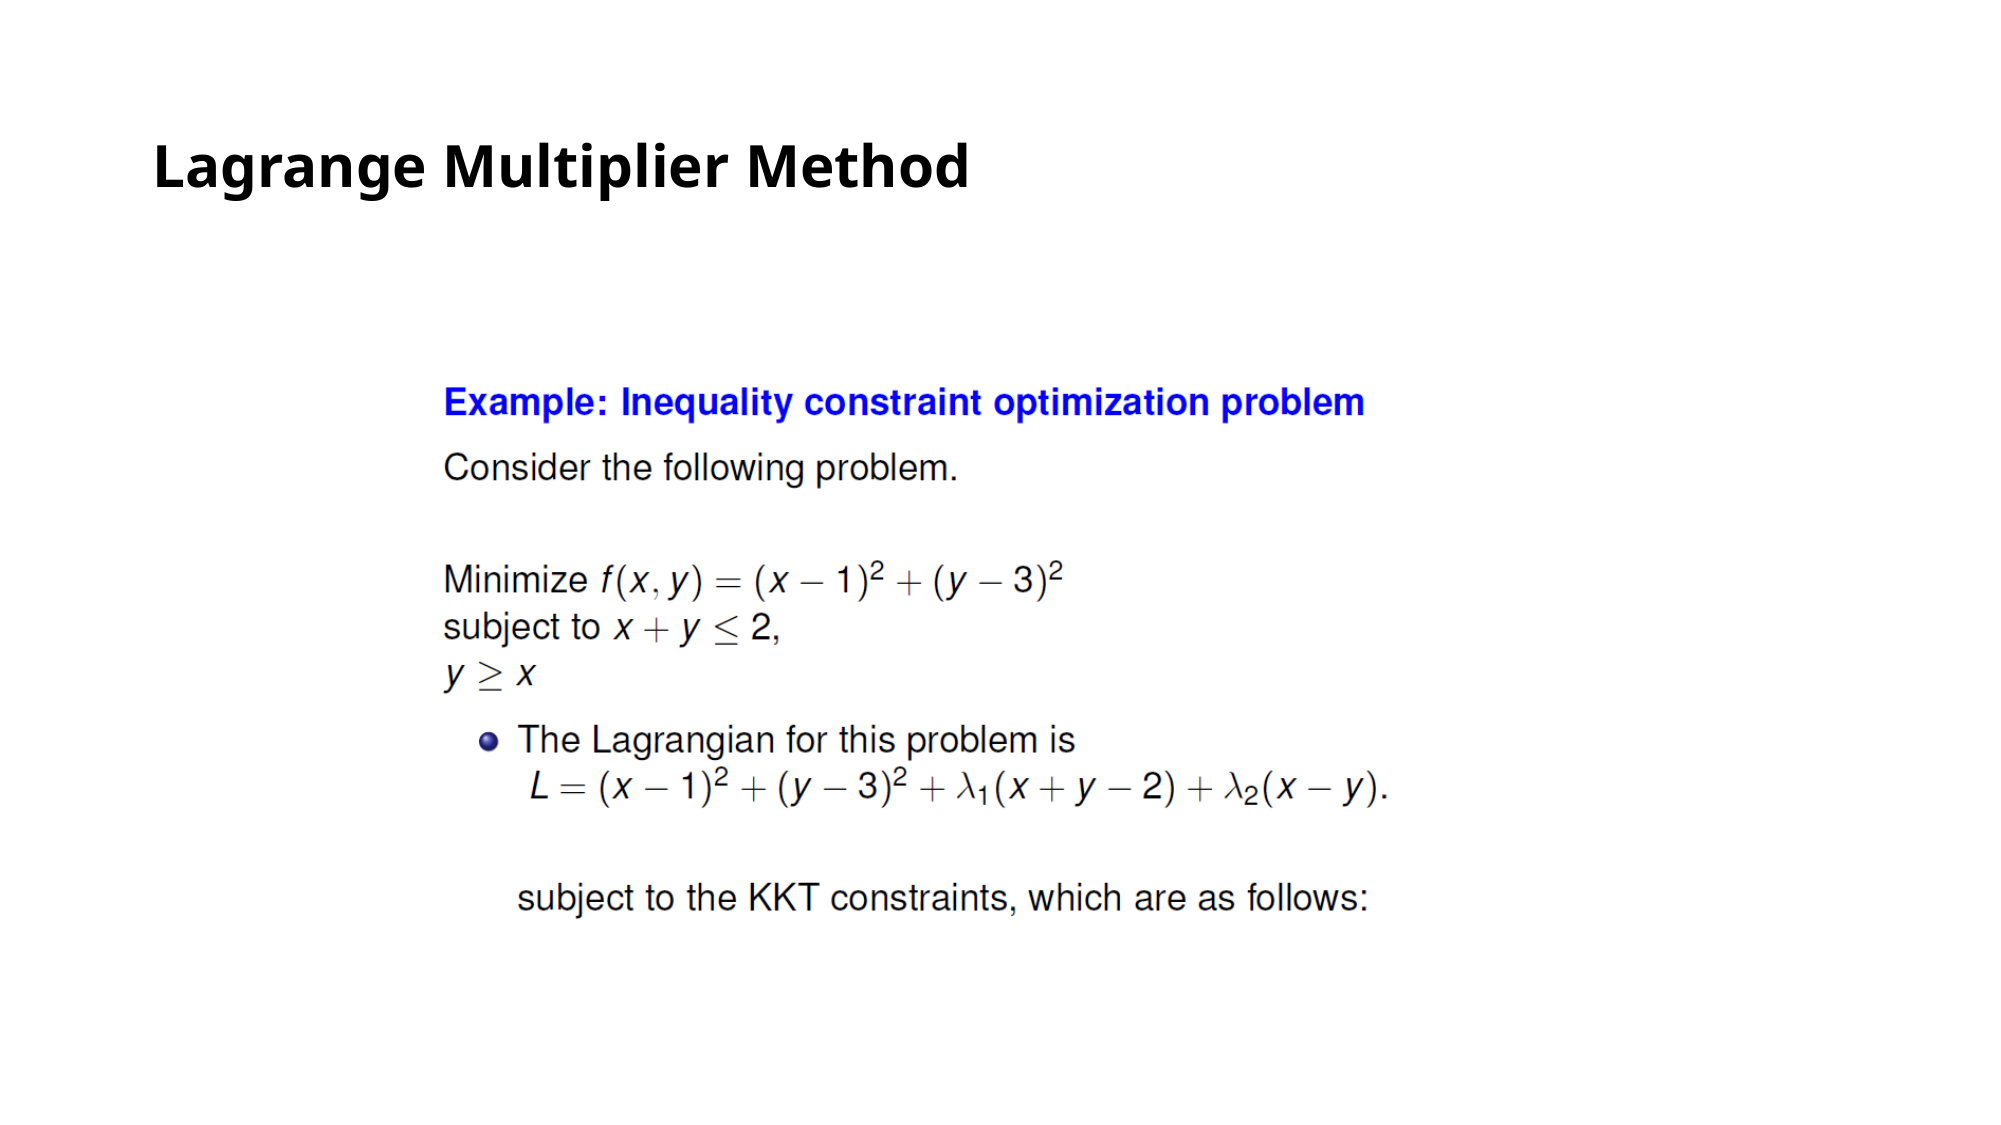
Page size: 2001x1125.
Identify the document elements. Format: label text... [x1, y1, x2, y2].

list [423, 349, 1577, 964]
title Lagrange Multiplier Method [137, 59, 1863, 278]
